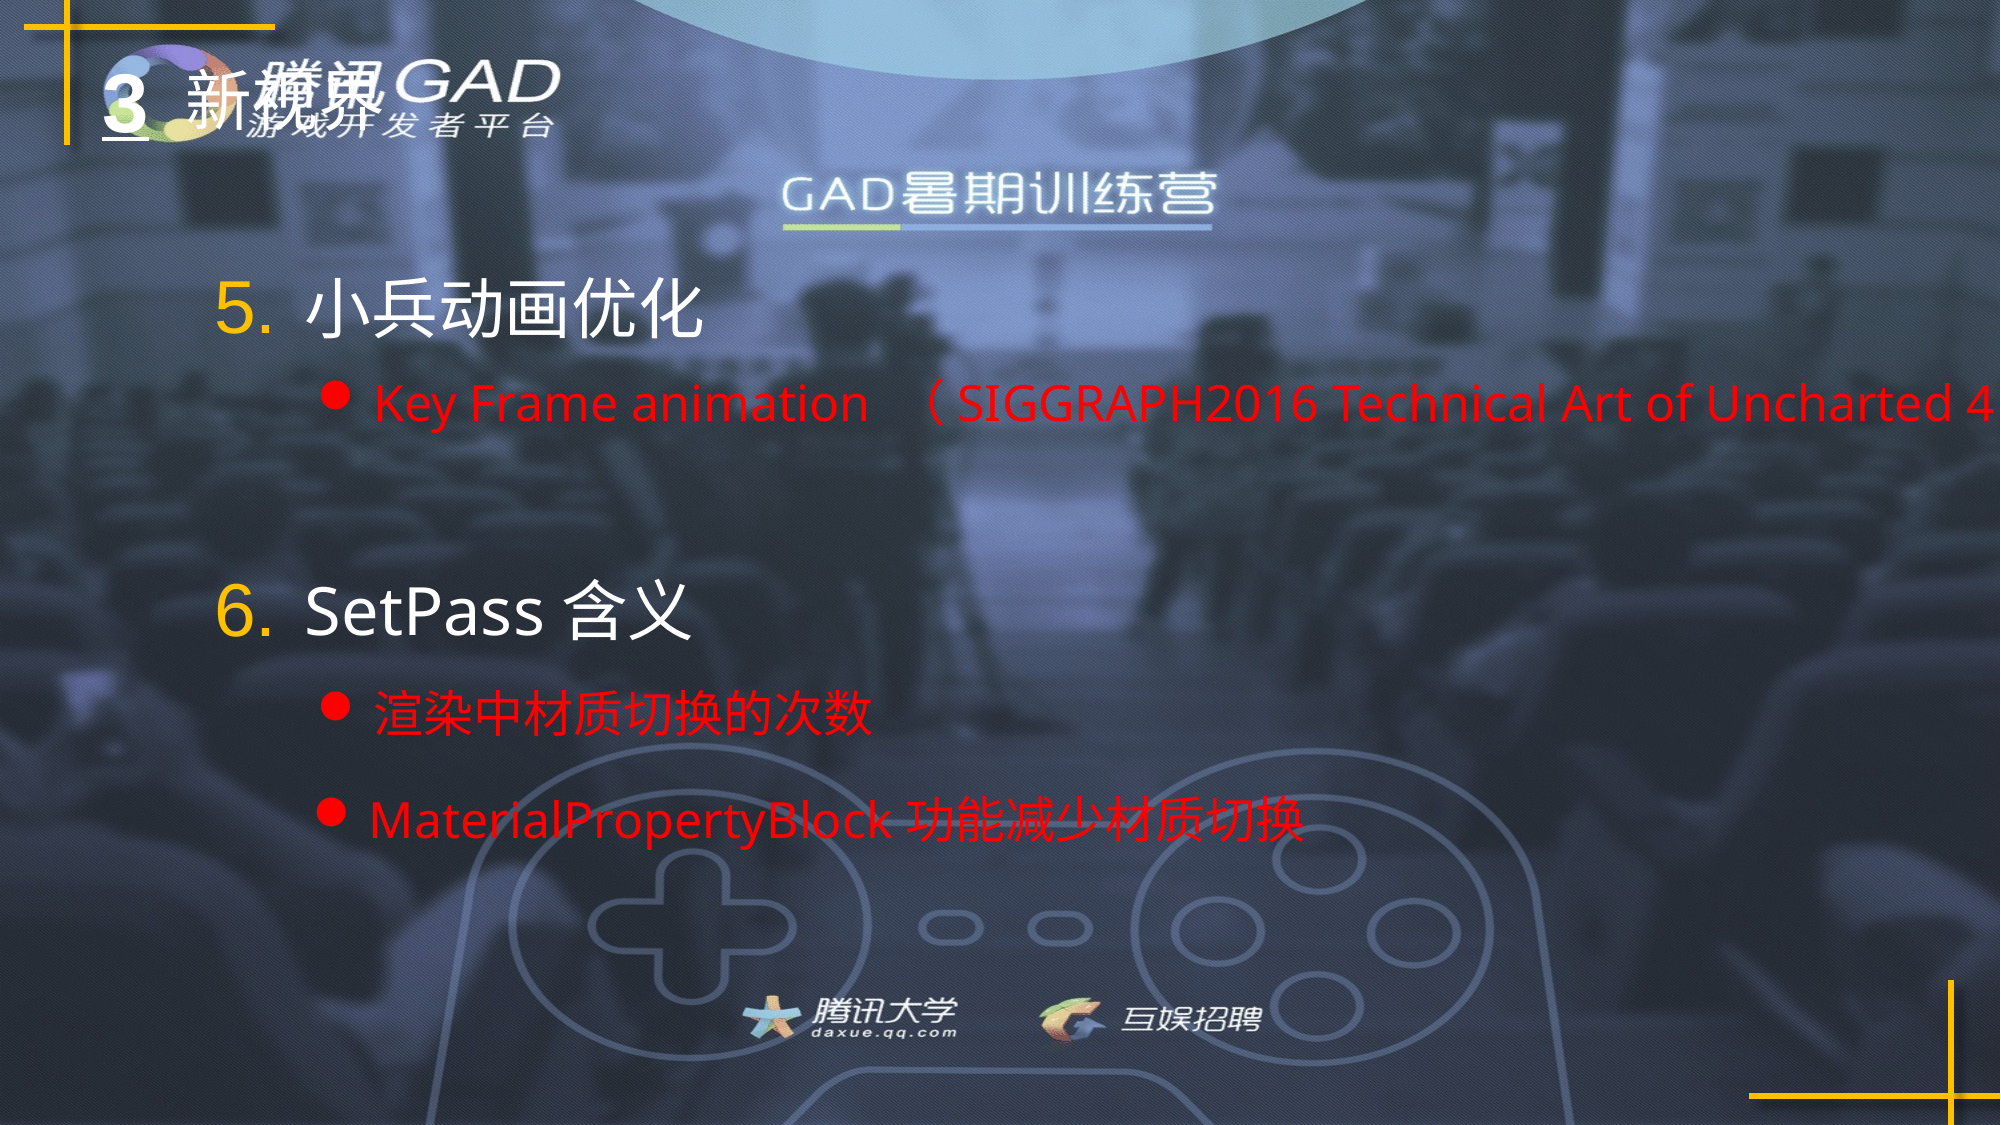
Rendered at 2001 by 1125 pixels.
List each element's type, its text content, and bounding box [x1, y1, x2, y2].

text_box 渲染中材质切换的次数 [309, 675, 881, 750]
text_box Key Frame animation （SIGGRAPH2016 Technical Art of Uncharted 4） [309, 364, 2000, 440]
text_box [206, 251, 1293, 358]
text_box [206, 553, 1293, 660]
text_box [24, 0, 1277, 158]
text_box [1748, 979, 2000, 1125]
text_box MaterialPropertyBlock功能减少材质切换 [305, 781, 1313, 857]
